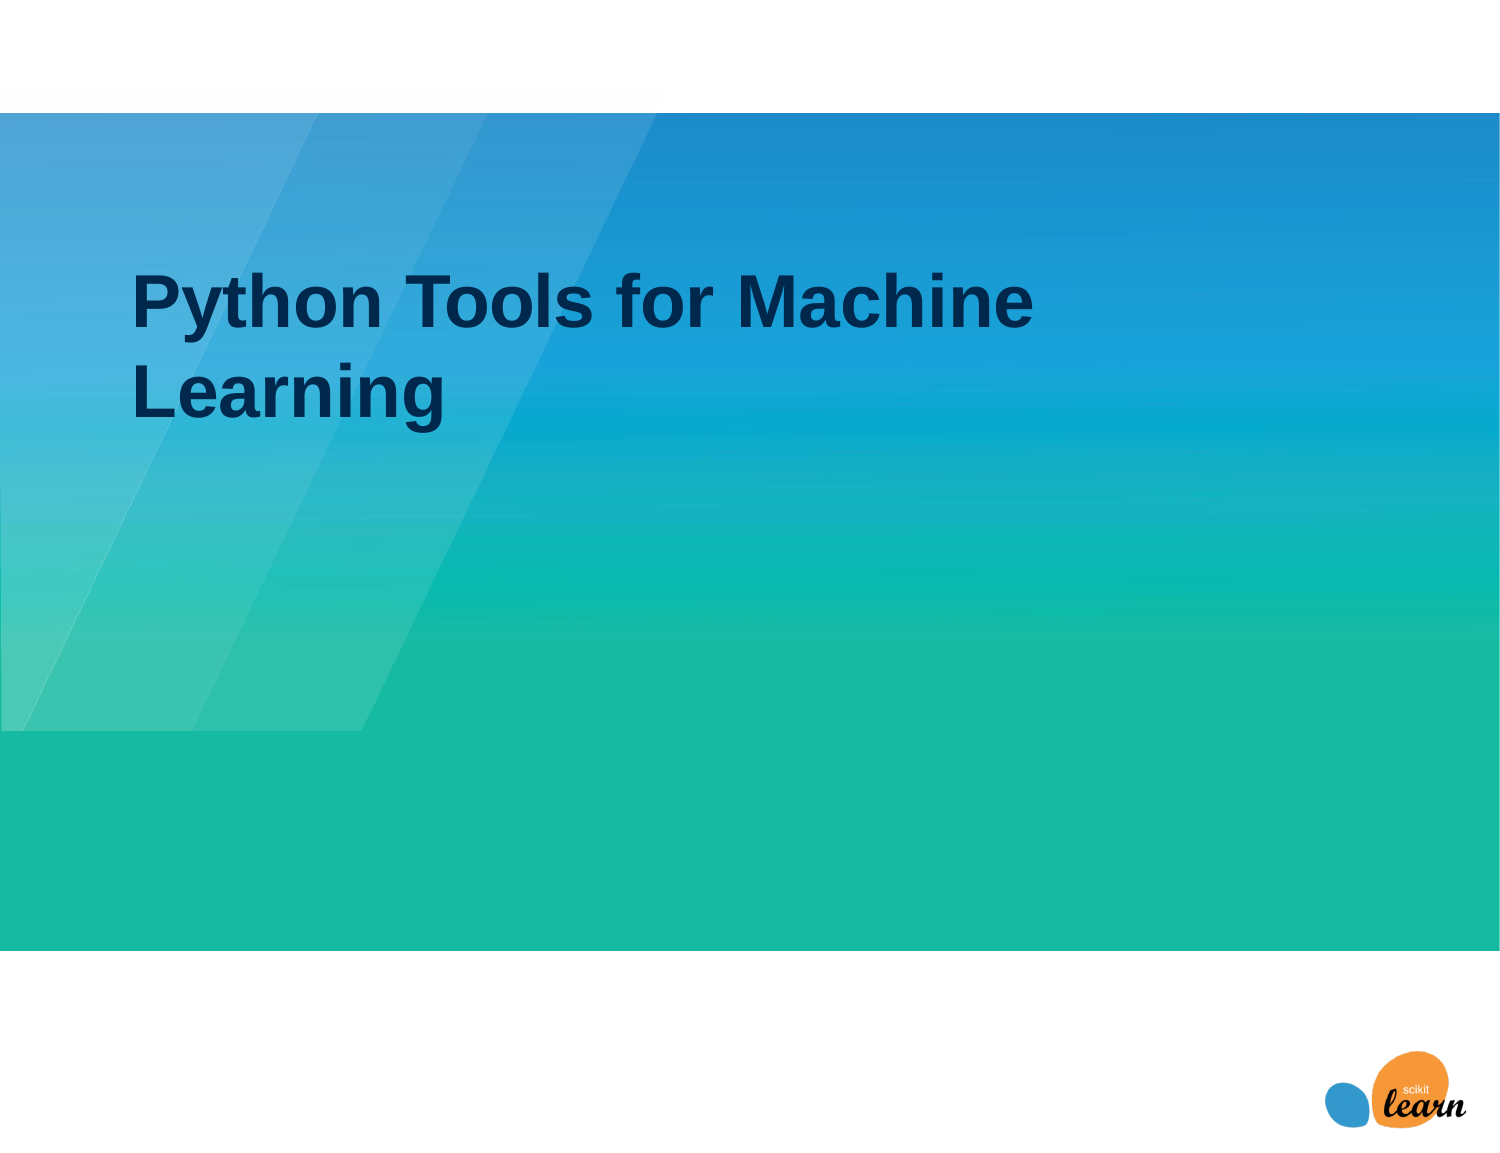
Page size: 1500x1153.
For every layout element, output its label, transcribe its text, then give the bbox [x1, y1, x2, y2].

picture [1325, 1025, 1466, 1153]
title Python Tools for Machine Learning [131, 251, 1369, 523]
picture [0, 82, 1500, 951]
